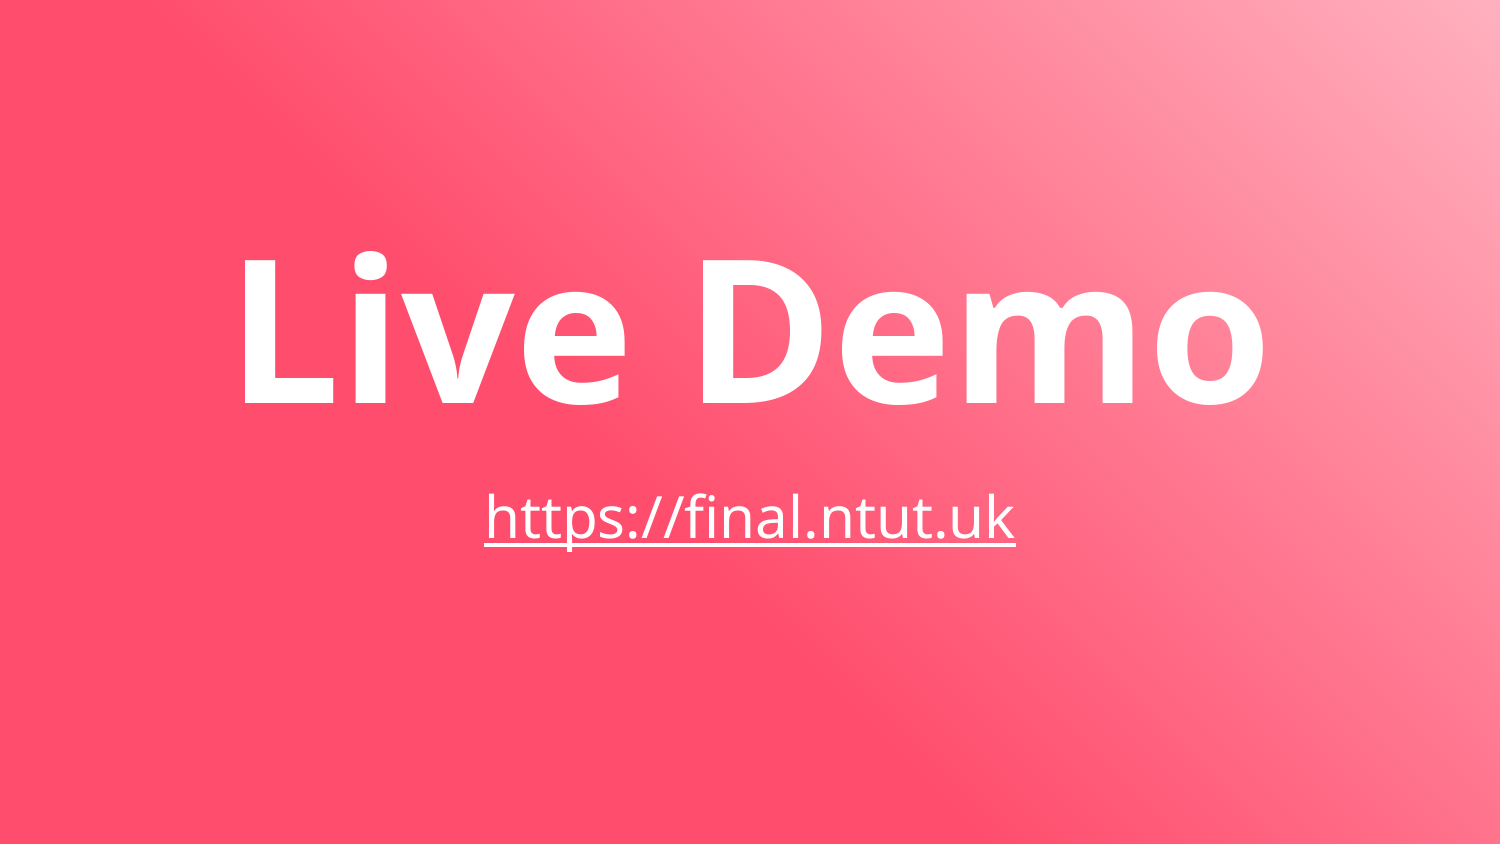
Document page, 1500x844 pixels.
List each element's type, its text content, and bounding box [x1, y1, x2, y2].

title Live Demo [51, 122, 1449, 459]
subtitle https://final.ntut.uk [51, 464, 1449, 595]
